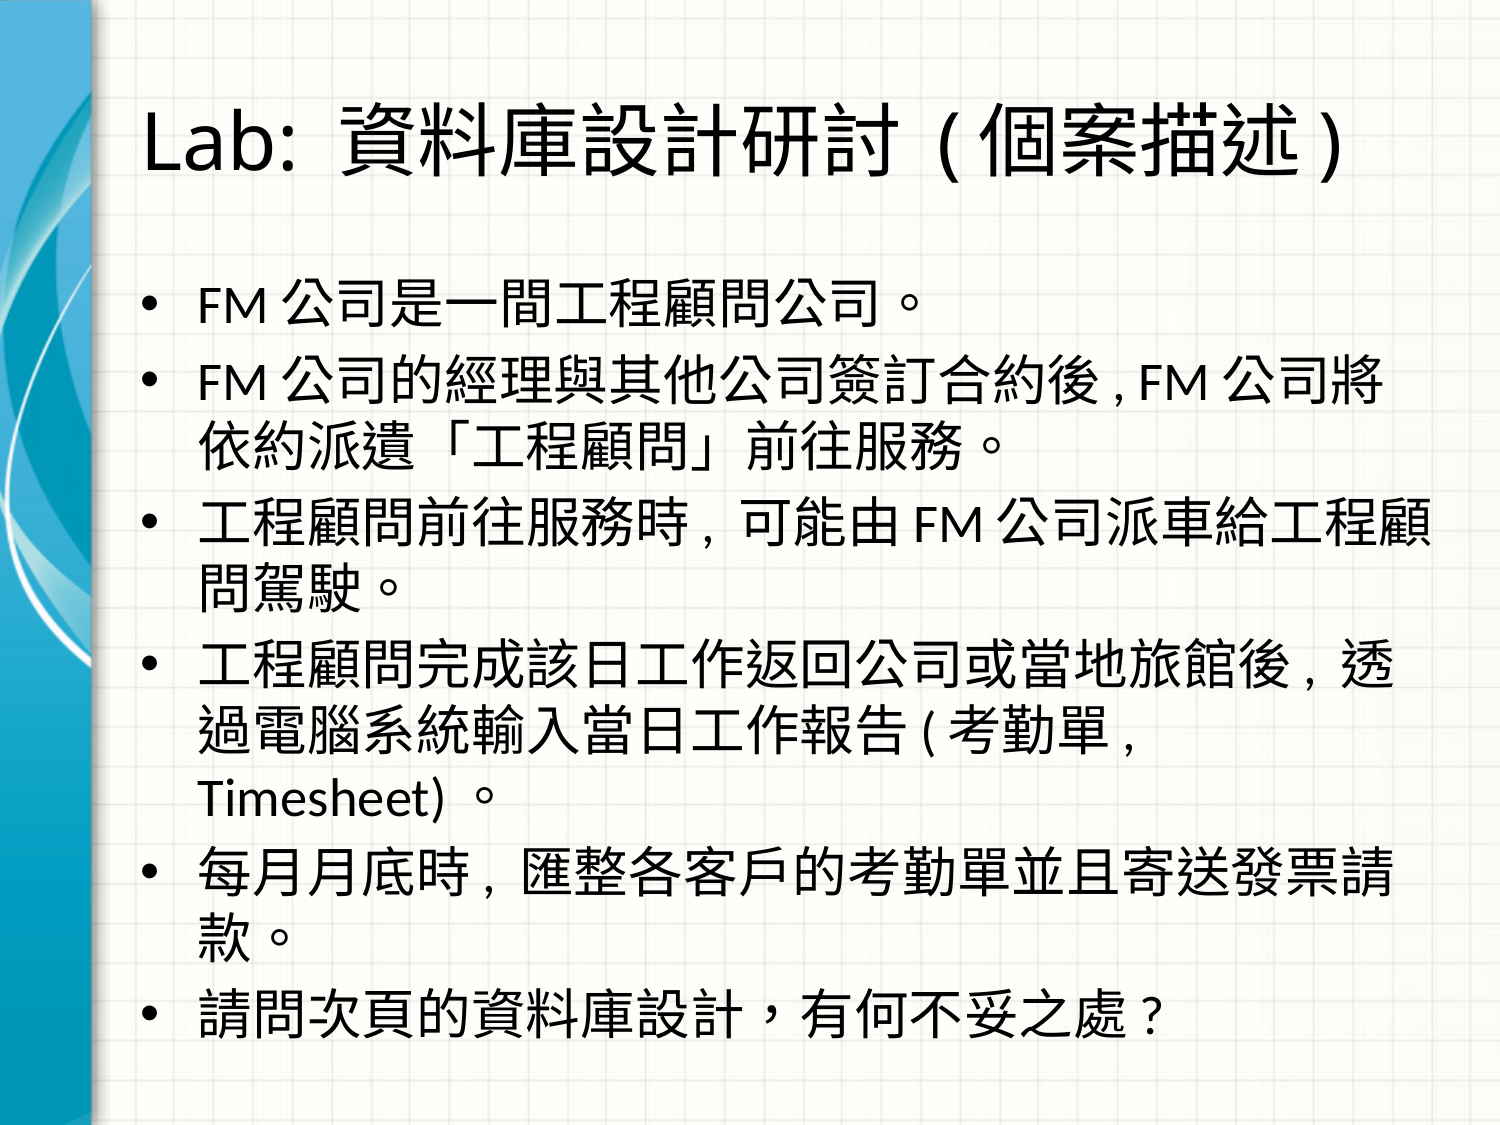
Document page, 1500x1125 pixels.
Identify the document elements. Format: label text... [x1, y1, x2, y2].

title Lab: 資料庫設計研討 (個案描述) [125, 44, 1450, 232]
list FM公司是一間工程顧問公司。 FM公司的經理與其他公司簽訂合約後, FM公司將依約派遺「工程顧問」前往服務。 工程顧問前往服務時, 可能由FM公司派車給工程顧問駕駛。 工程顧問完成該日工作返回公司或當地旅館後, 透過電腦系統輸入當日工作報告(考勤單, Timesheet)。 每月月底時, 匯整各客戶的考勤單並且寄送發票請款。 請問次頁的資料庫設計，有何不妥之處? [125, 261, 1450, 1054]
picture [0, 0, 1500, 1125]
